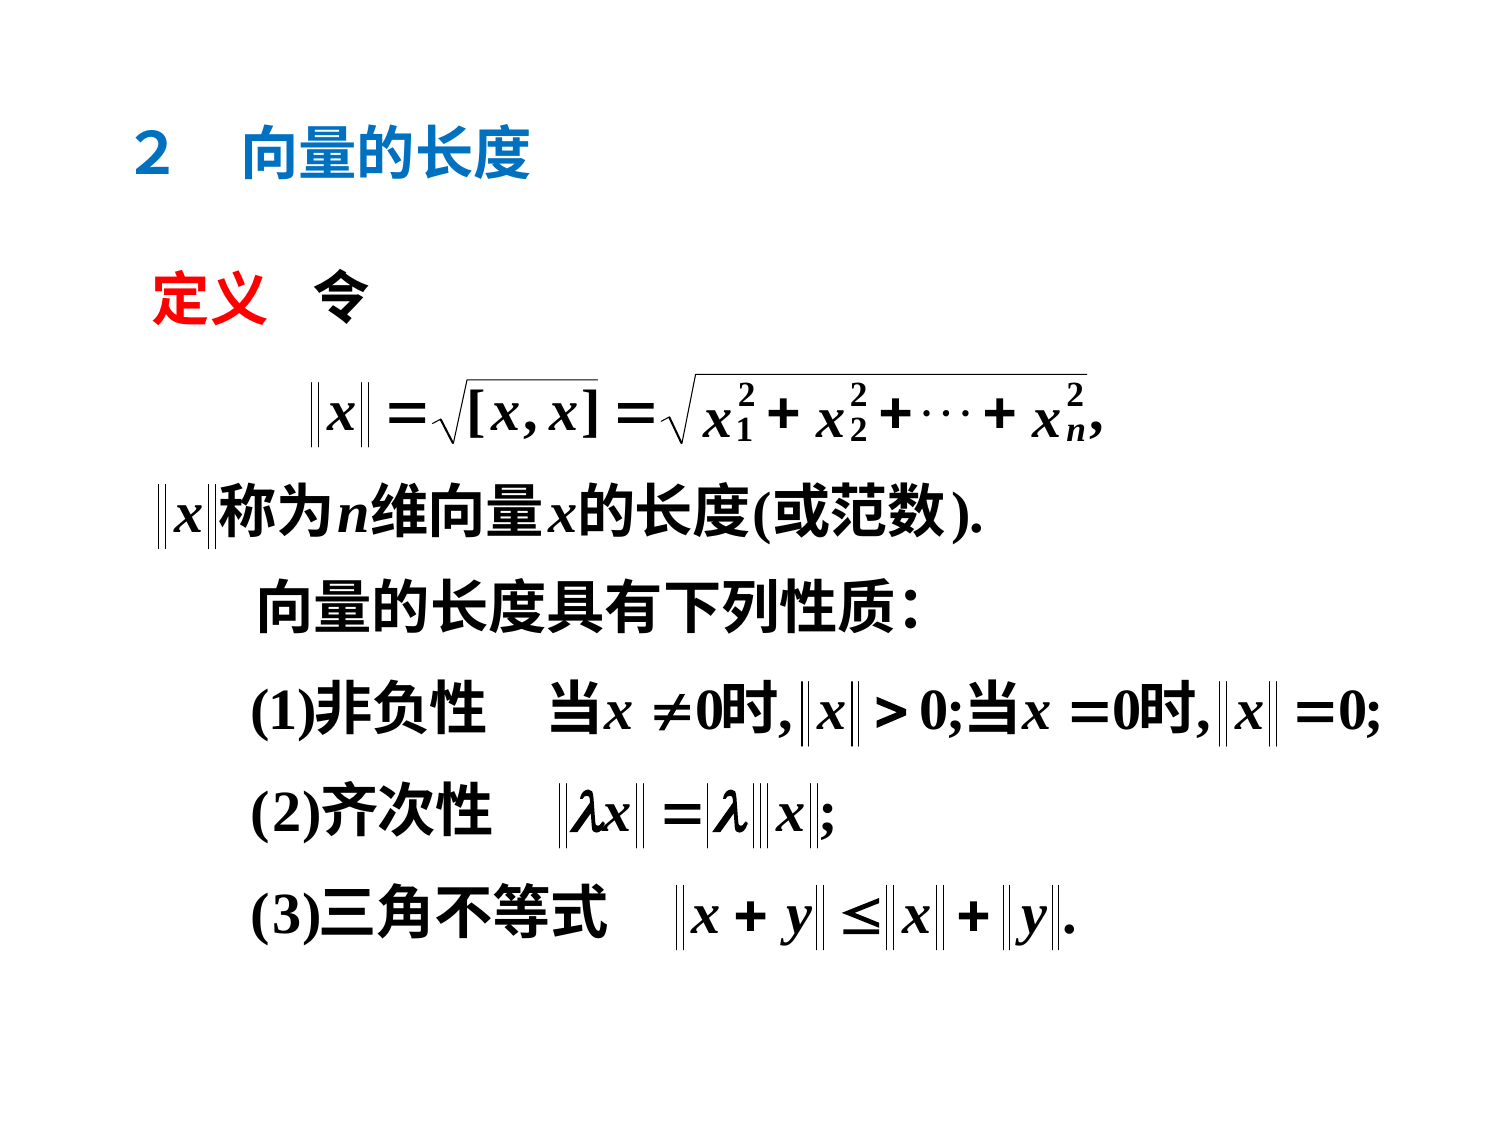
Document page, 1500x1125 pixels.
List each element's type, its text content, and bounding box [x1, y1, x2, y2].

text_box 定义 [137, 254, 284, 339]
title ２ 向量的长度 [108, 109, 880, 209]
text_box 向量的长度具有下列性质： [240, 562, 970, 648]
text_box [153, 267, 1107, 554]
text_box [248, 676, 1385, 963]
